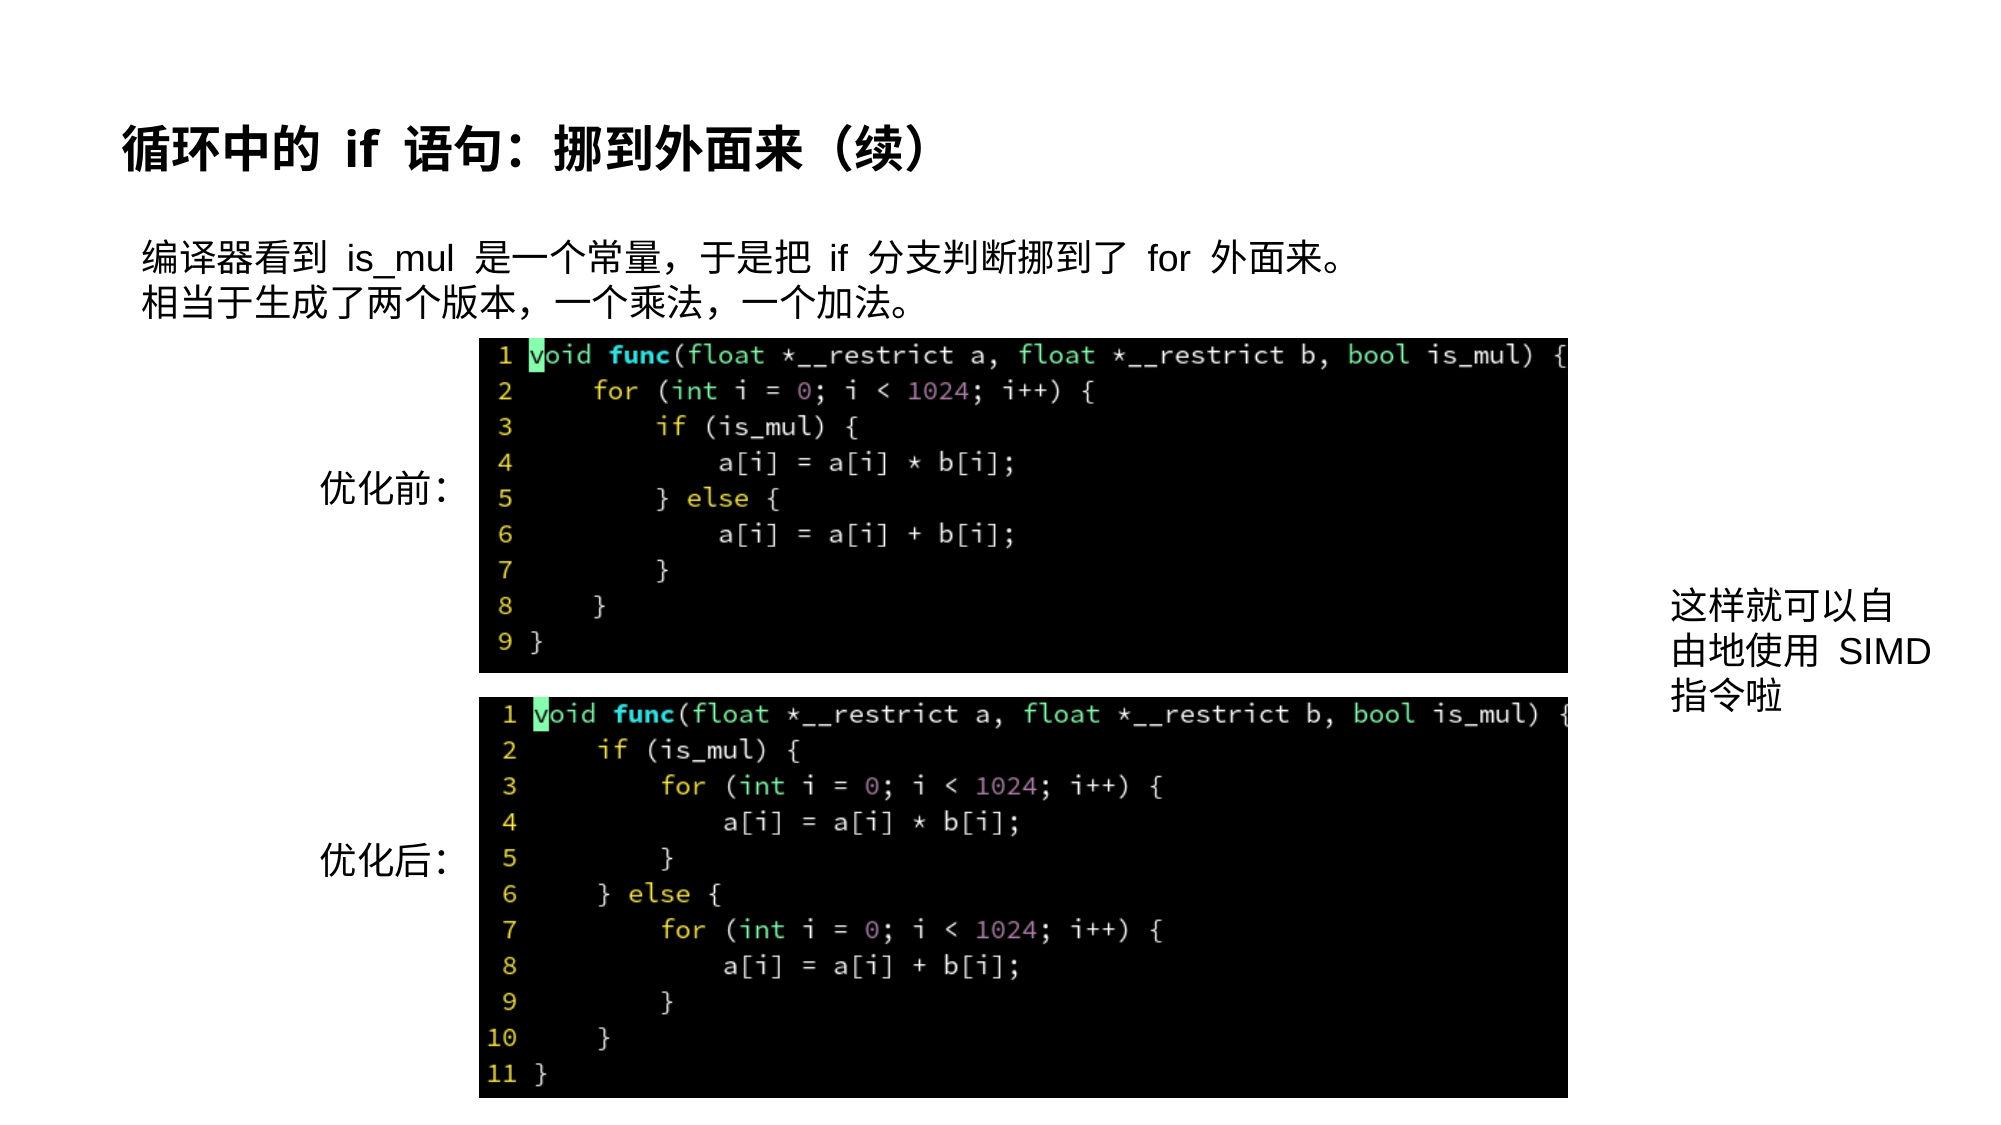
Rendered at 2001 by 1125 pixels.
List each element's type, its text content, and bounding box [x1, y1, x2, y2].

text_box 编译器看到 is_mul 是一个常量，于是把 if 分支判断挪到了 for 外面来。 相当于生成了两个版本，一个乘法，一个加法。 [127, 226, 1873, 332]
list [479, 697, 1568, 1098]
text_box 优化后： [304, 829, 458, 890]
text_box 这样就可以自由地使用 SIMD 指令啦 [1656, 574, 1948, 725]
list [479, 338, 1568, 673]
title 循环中的 if 语句：挪到外面来（续） [106, 42, 1832, 260]
text_box 优化前： [304, 457, 464, 518]
